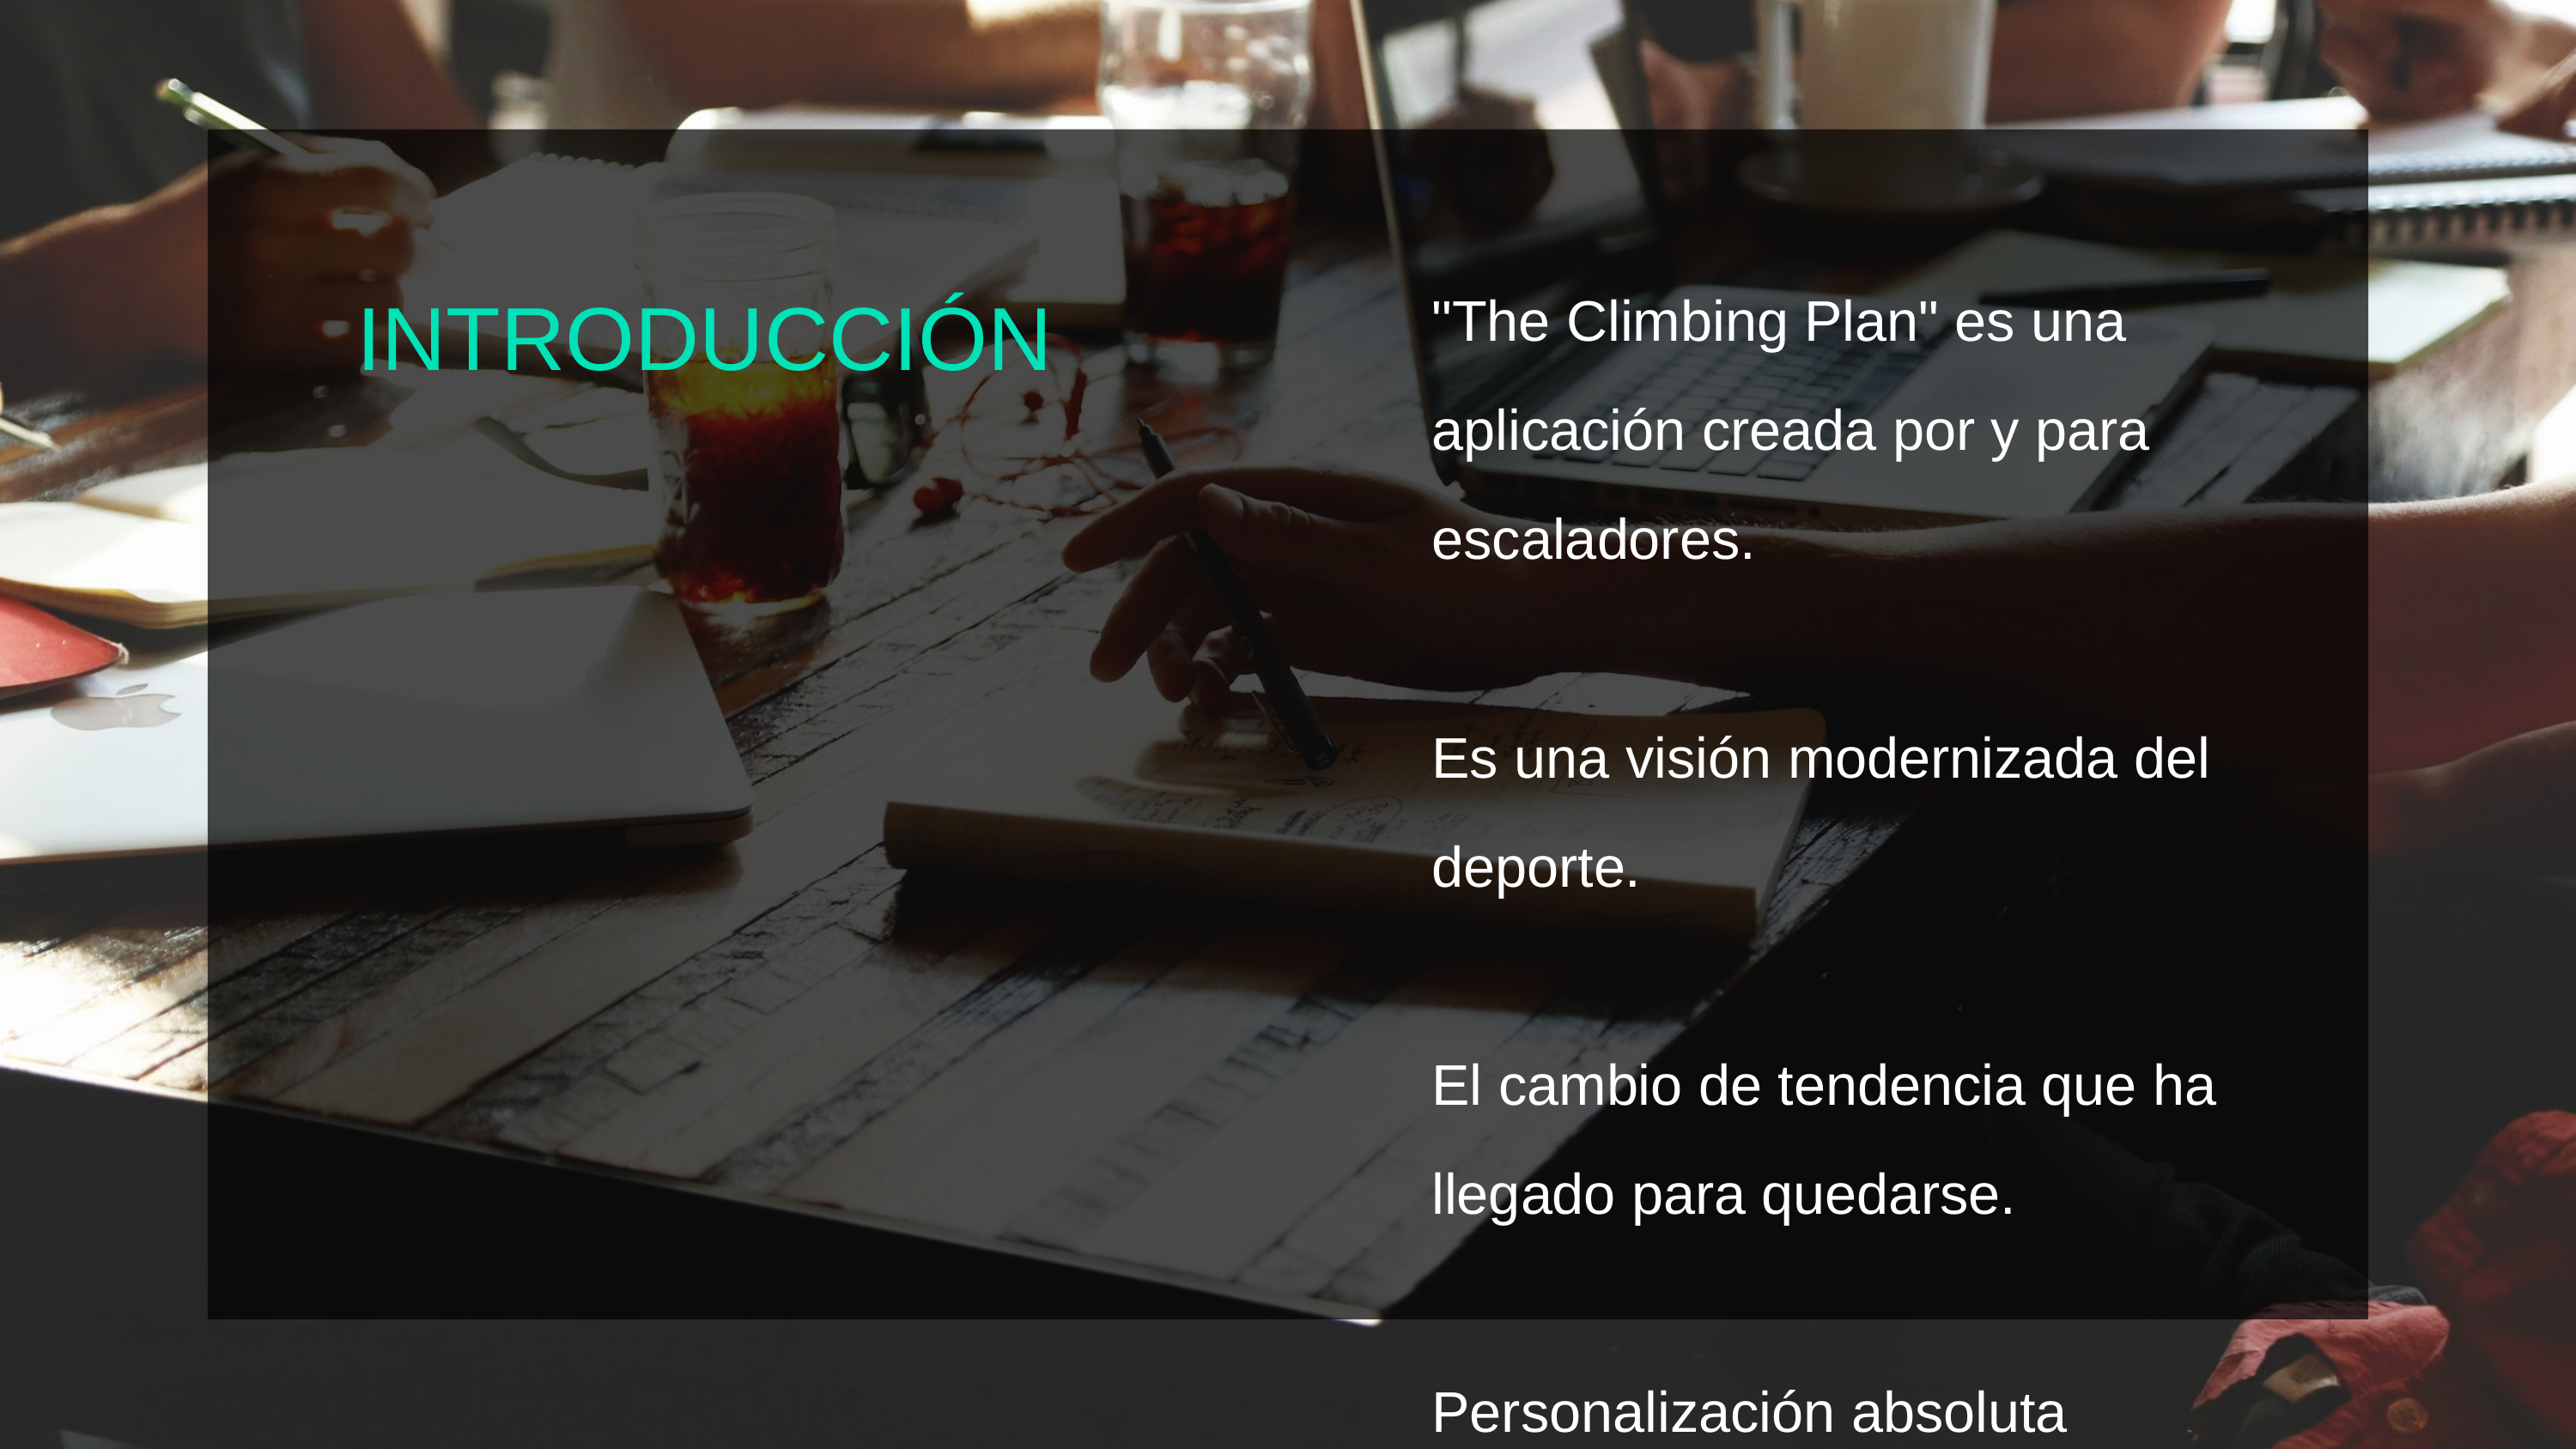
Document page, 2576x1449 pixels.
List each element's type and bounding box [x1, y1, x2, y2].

text_box [207, 129, 2369, 1320]
picture [0, 0, 2576, 1449]
